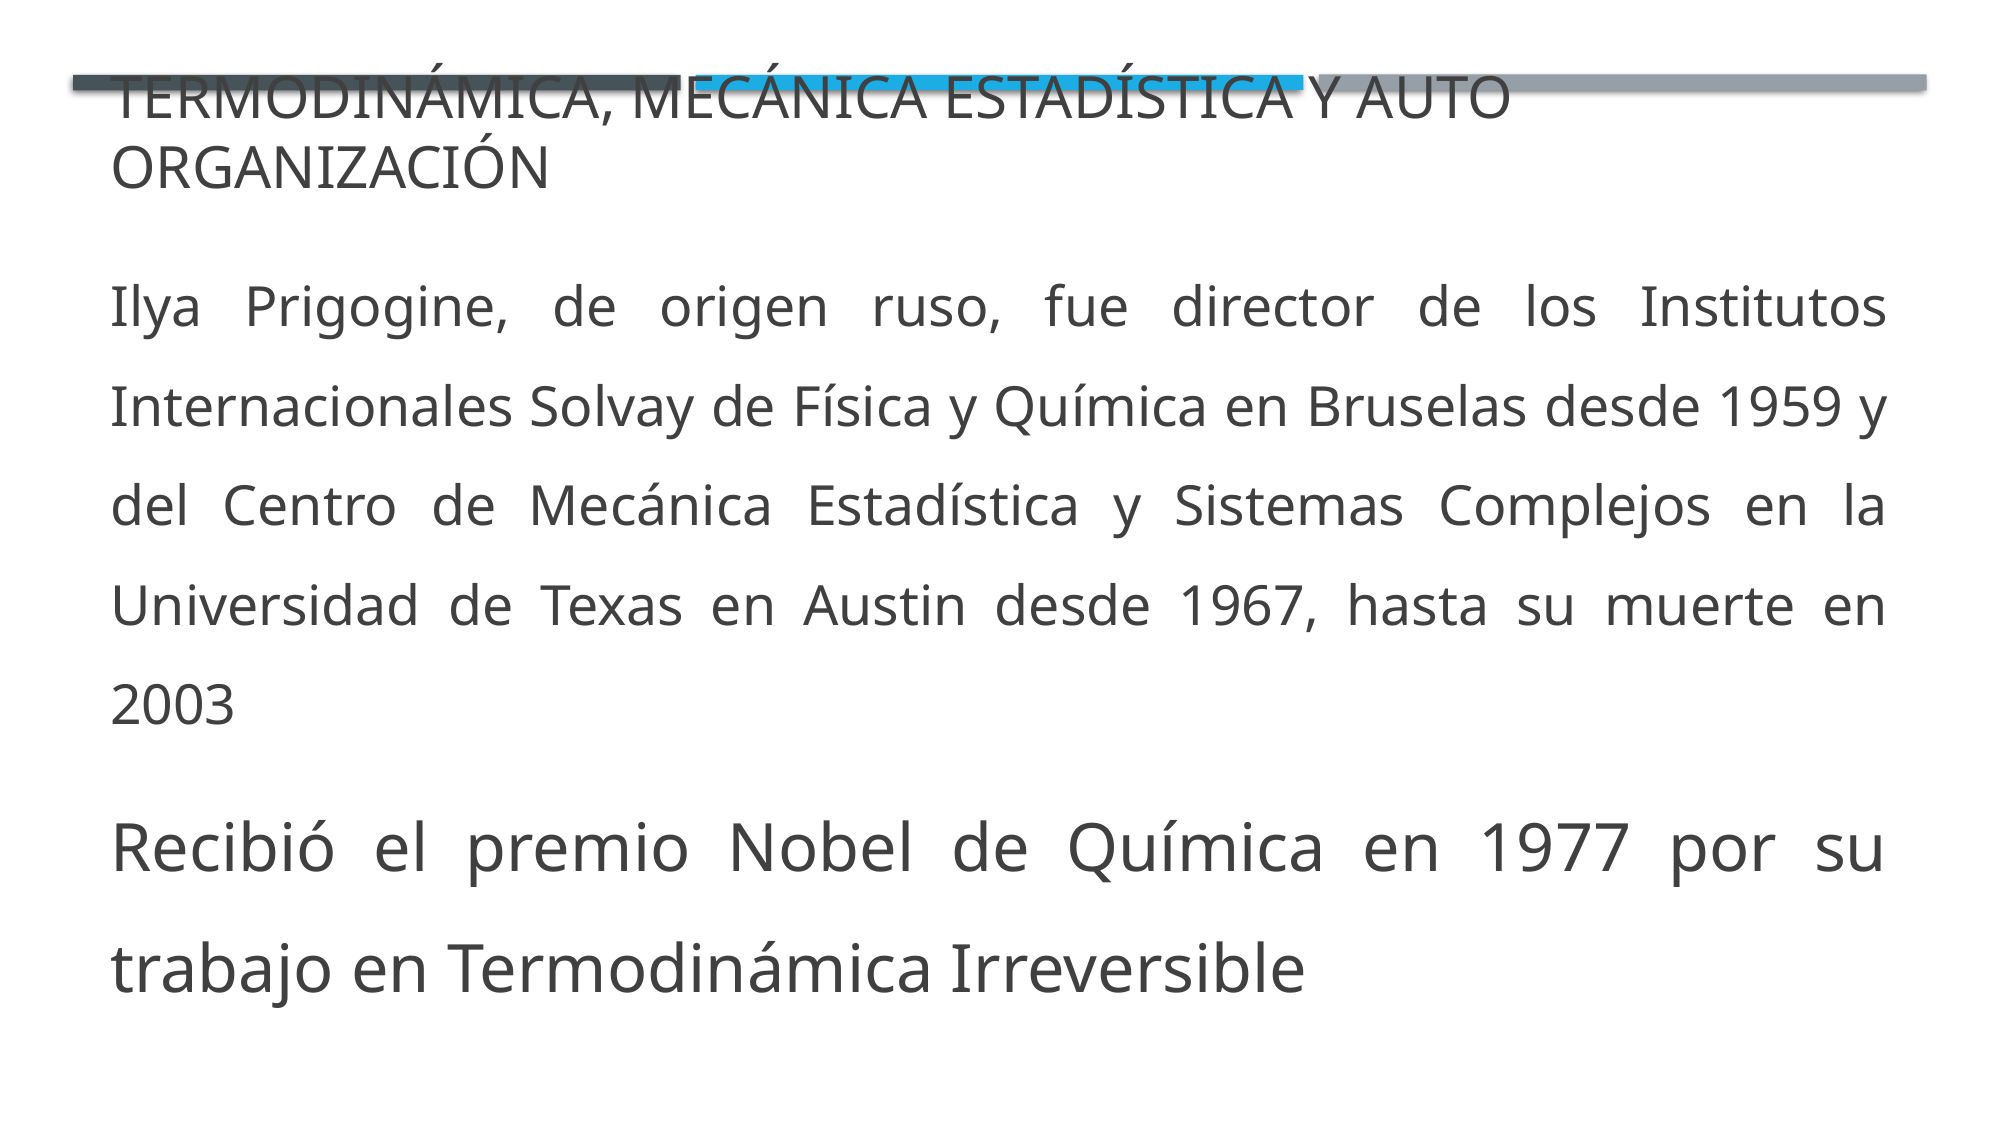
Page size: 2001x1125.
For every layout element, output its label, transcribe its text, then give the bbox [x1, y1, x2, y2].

text_box Recibió el premio Nobel de Química en 1977 por su trabajo en Termodinámica Irreversible [95, 745, 1905, 1025]
title Termodinámica, mecánica estadística y auto organización [95, 115, 1905, 208]
list Ilya Prigogine, de origen ruso, fue director de los Institutos Internacionales Solvay de Física y Química en Bruselas desde 1959 y del Centro de Mecánica Estadística y Sistemas Complejos en la Universidad de Texas en Austin desde 1967, hasta su muerte en 2003 [95, 228, 1905, 745]
